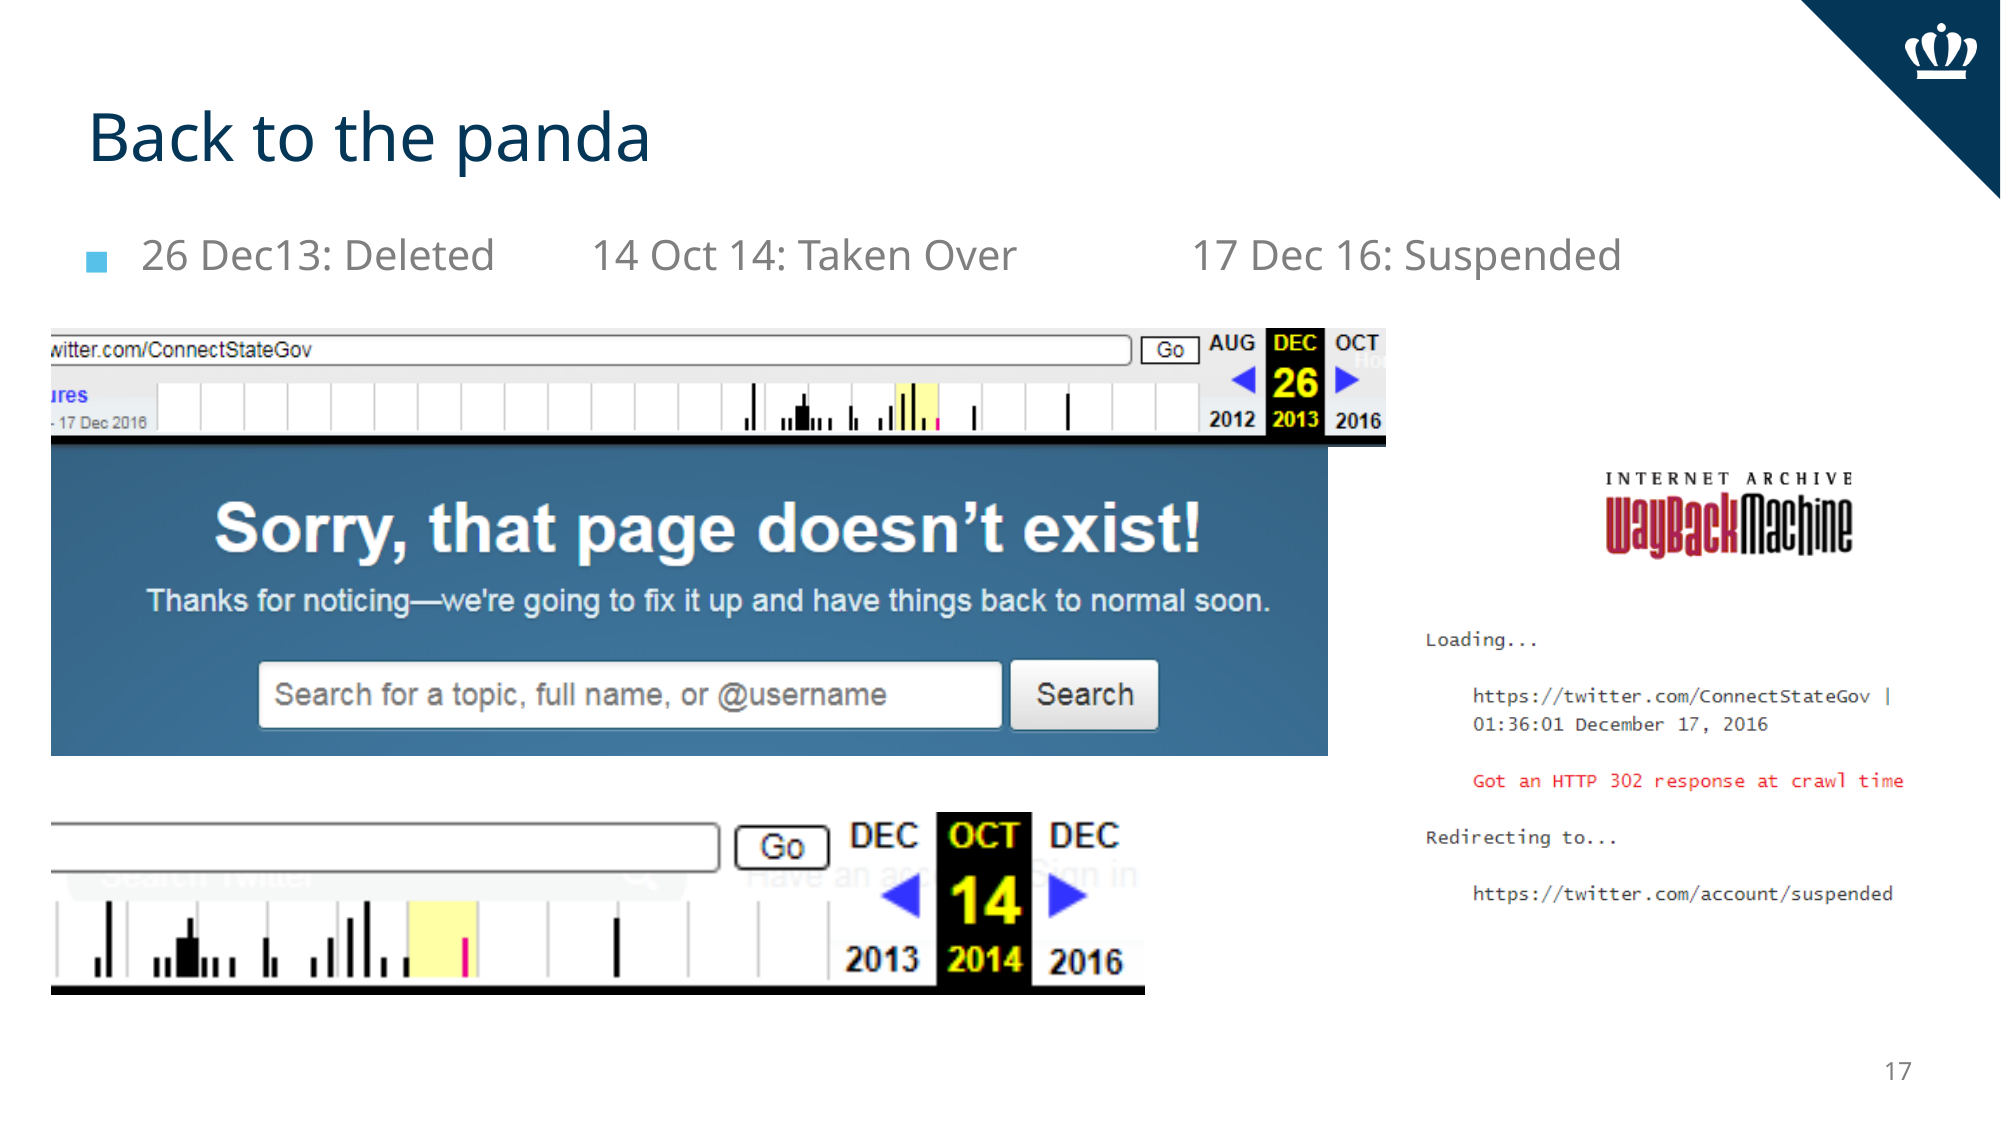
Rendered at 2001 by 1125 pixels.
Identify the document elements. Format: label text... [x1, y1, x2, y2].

slide_number ‹#› [1477, 1042, 1928, 1103]
title Back to the panda [72, 59, 1928, 219]
picture [1905, 23, 1977, 79]
list 26 Dec13: Deleted 14 Oct 14: Taken Over 17 Dec 16: Suspended [51, 219, 1946, 378]
picture [50, 812, 1145, 995]
picture [50, 328, 1928, 938]
